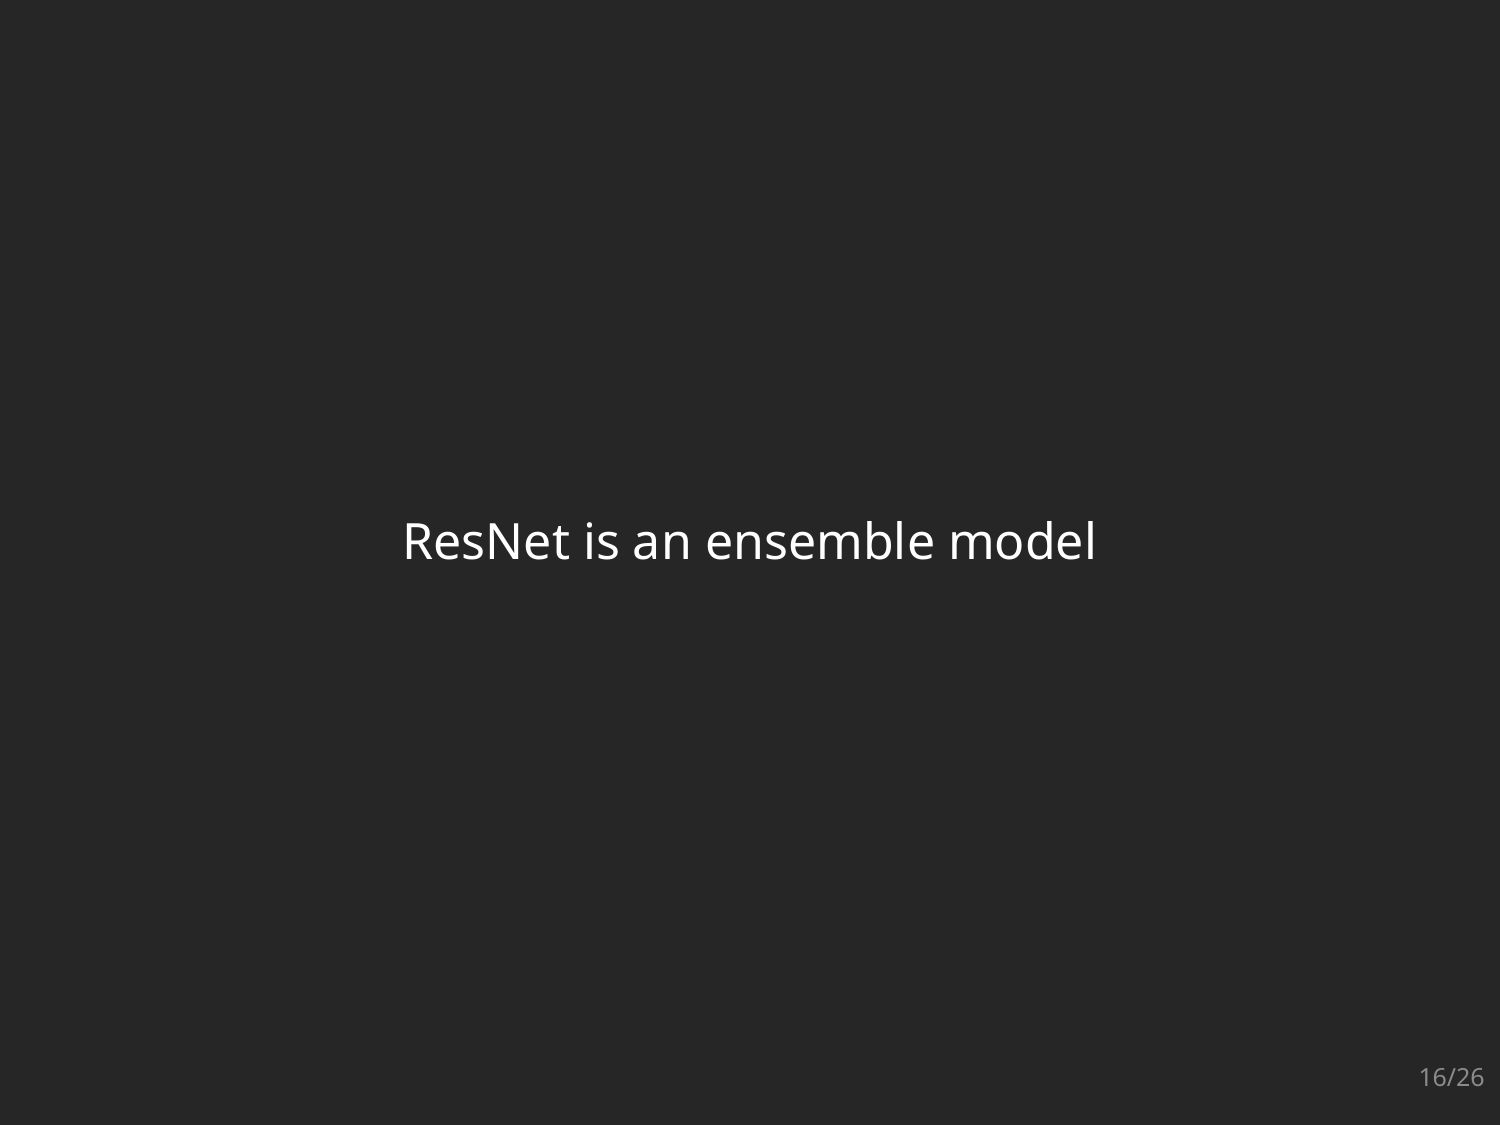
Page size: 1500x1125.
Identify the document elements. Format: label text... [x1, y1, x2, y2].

list ResNet is an ensemble model [355, 501, 1145, 624]
slide_number 16/26 [1149, 1048, 1500, 1109]
